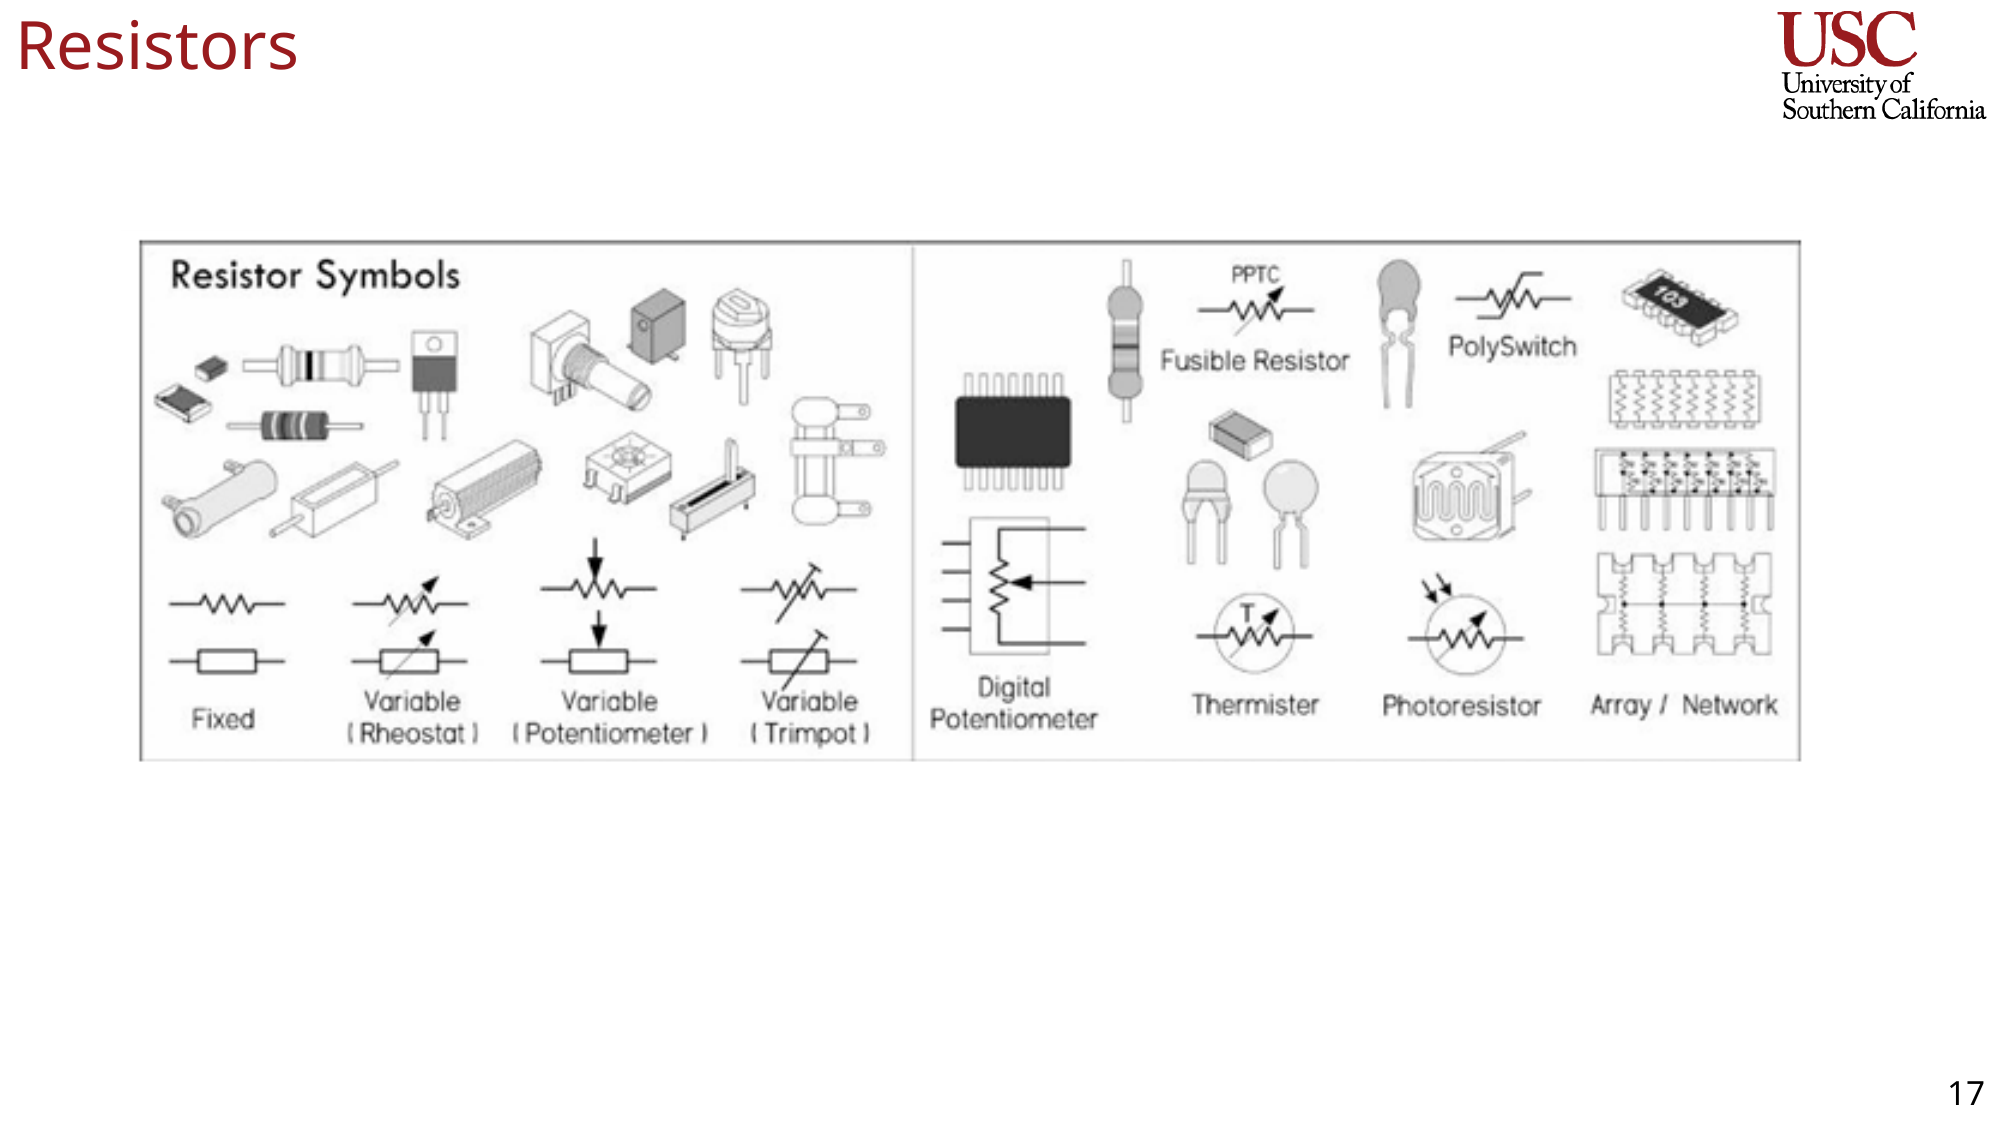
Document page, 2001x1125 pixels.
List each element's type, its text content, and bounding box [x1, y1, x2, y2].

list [121, 229, 1804, 774]
picture [1769, 0, 1992, 130]
slide_number 17 [1915, 1065, 2000, 1125]
title Resistors [0, 0, 1725, 96]
